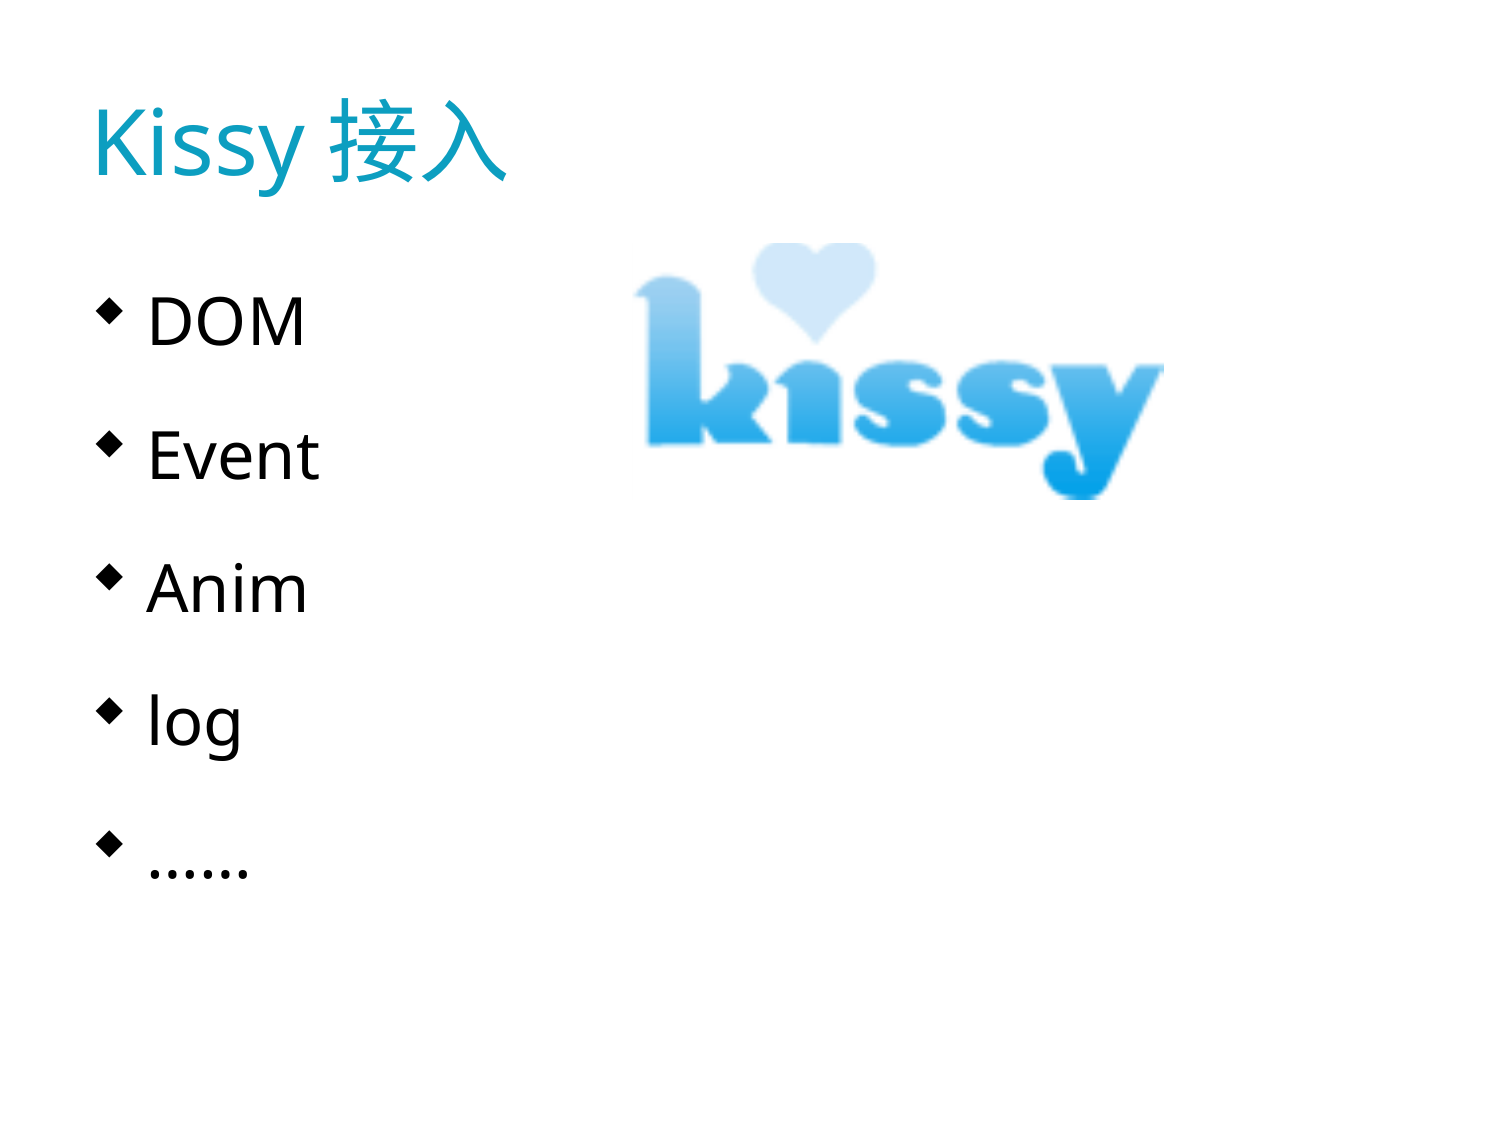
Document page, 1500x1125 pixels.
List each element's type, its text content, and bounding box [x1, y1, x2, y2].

title Kissy接入 [75, 45, 1425, 231]
picture [631, 243, 1164, 500]
list DOM Event Anim log …… [75, 231, 1425, 1052]
